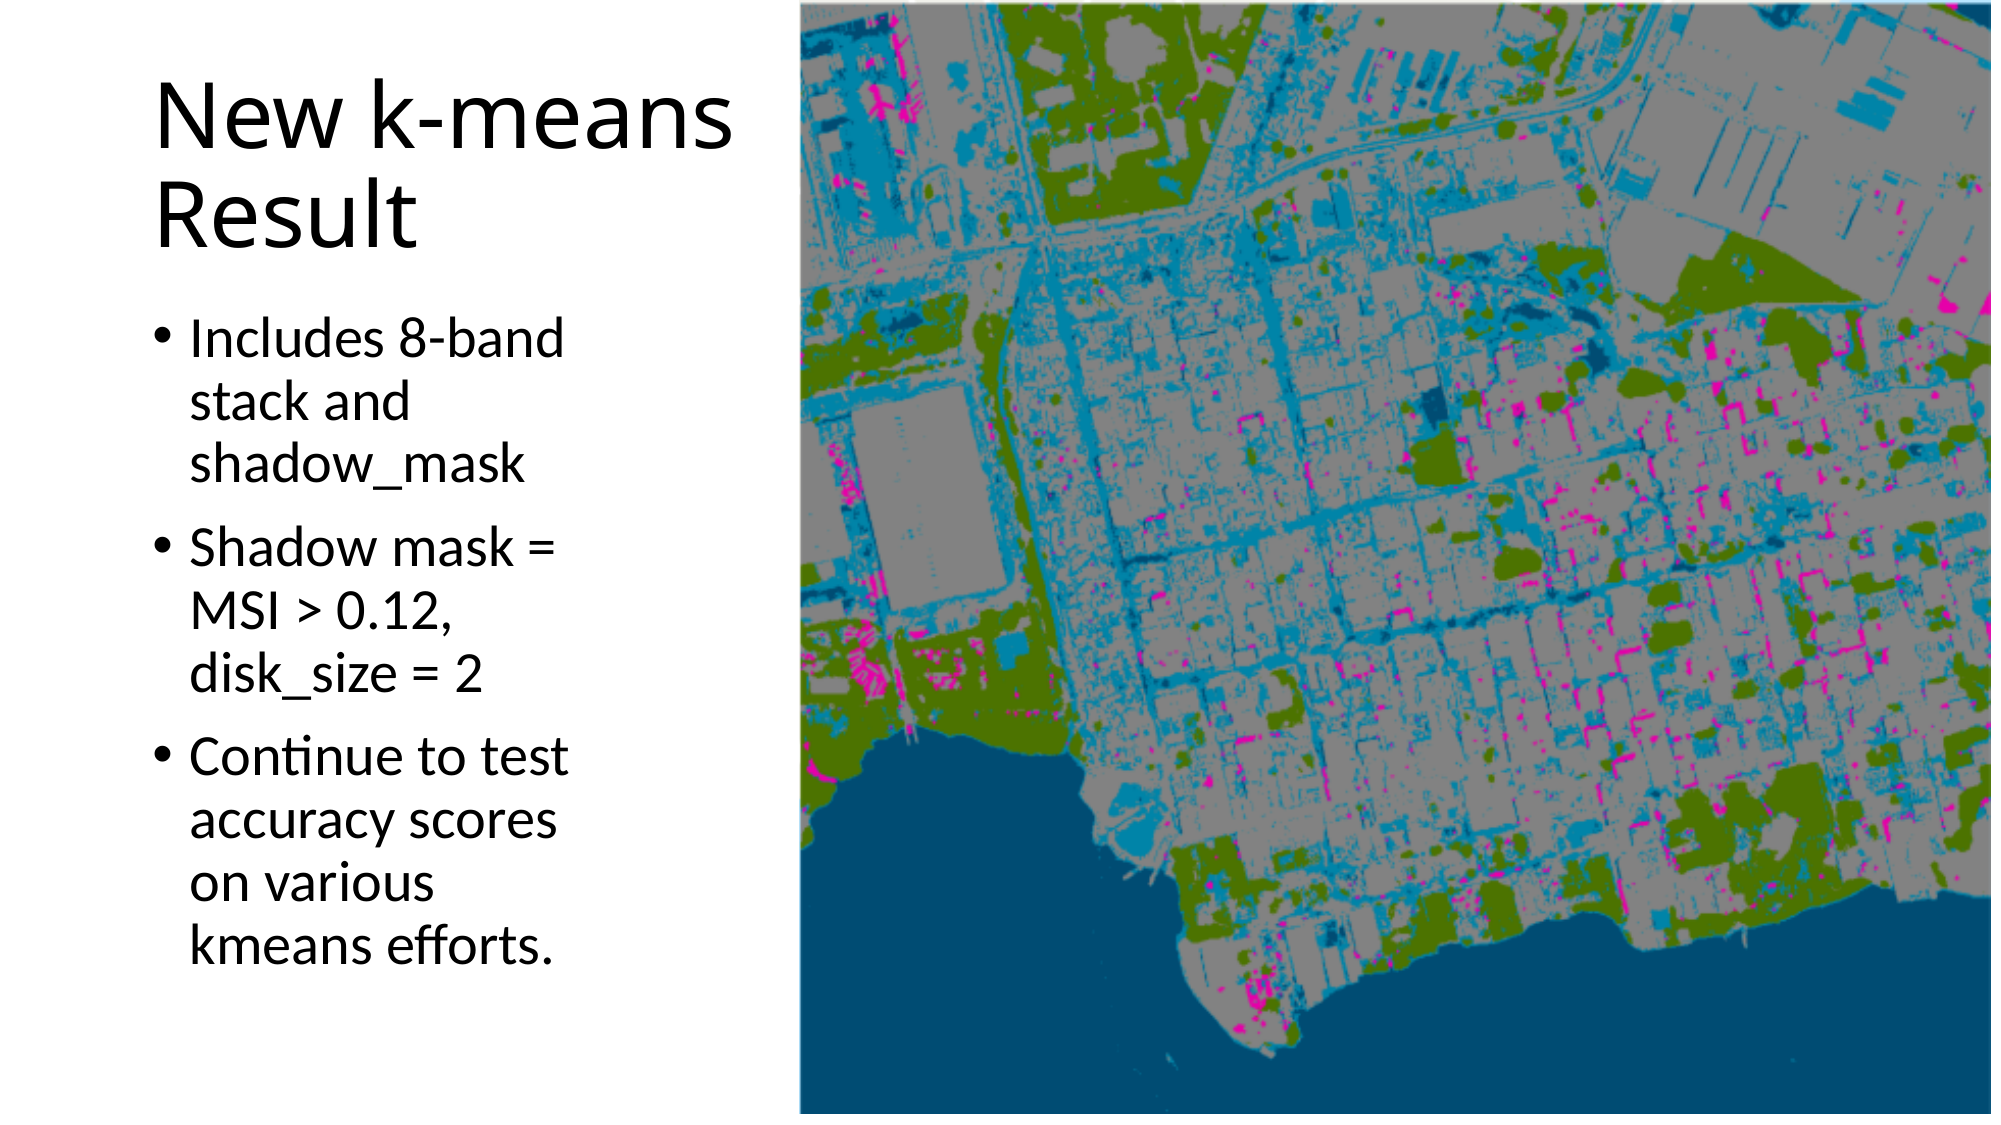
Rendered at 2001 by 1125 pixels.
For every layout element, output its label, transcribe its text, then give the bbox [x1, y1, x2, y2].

title New k-means Result [137, 59, 758, 278]
picture [1123, 871, 1134, 880]
list Includes 8-band stack and shadow_mask Shadow mask = MSI > 0.12, disk_size = 2 Continue to test accuracy scores on various kmeans efforts. [137, 299, 627, 1014]
picture [799, 0, 1991, 1115]
